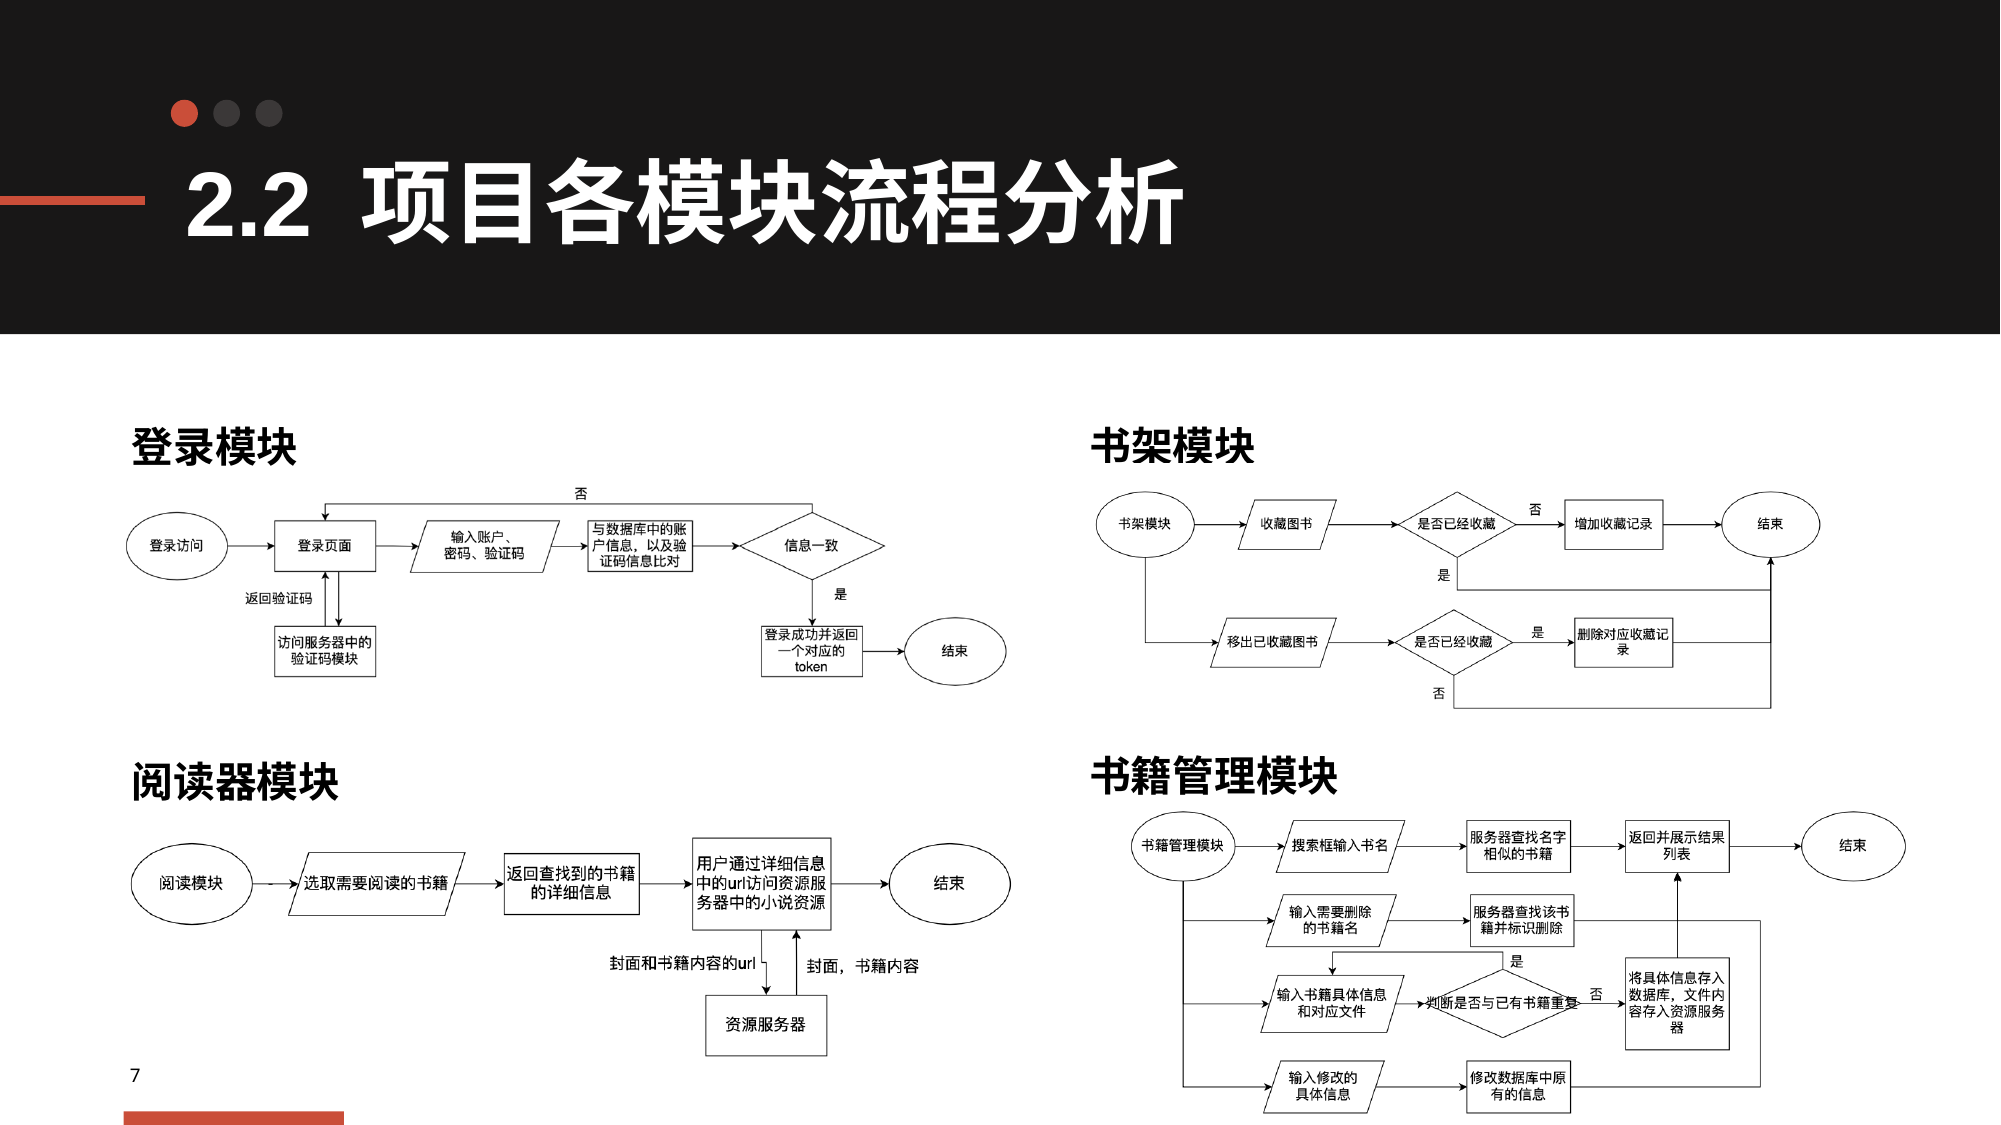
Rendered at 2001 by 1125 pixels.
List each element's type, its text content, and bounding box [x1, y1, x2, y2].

picture [114, 814, 1024, 1068]
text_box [170, 99, 283, 127]
text_box [0, 0, 2000, 335]
text_box 书籍管理模块 [1074, 724, 1402, 809]
picture [116, 471, 1021, 701]
text_box 2.2 项目各模块流程分析 [170, 137, 1458, 262]
text_box 阅读器模块 [116, 723, 380, 814]
picture [1117, 788, 1918, 1123]
picture [1074, 463, 1830, 724]
text_box 登录模块 [116, 388, 336, 471]
text_box 书架模块 [1074, 388, 1294, 463]
